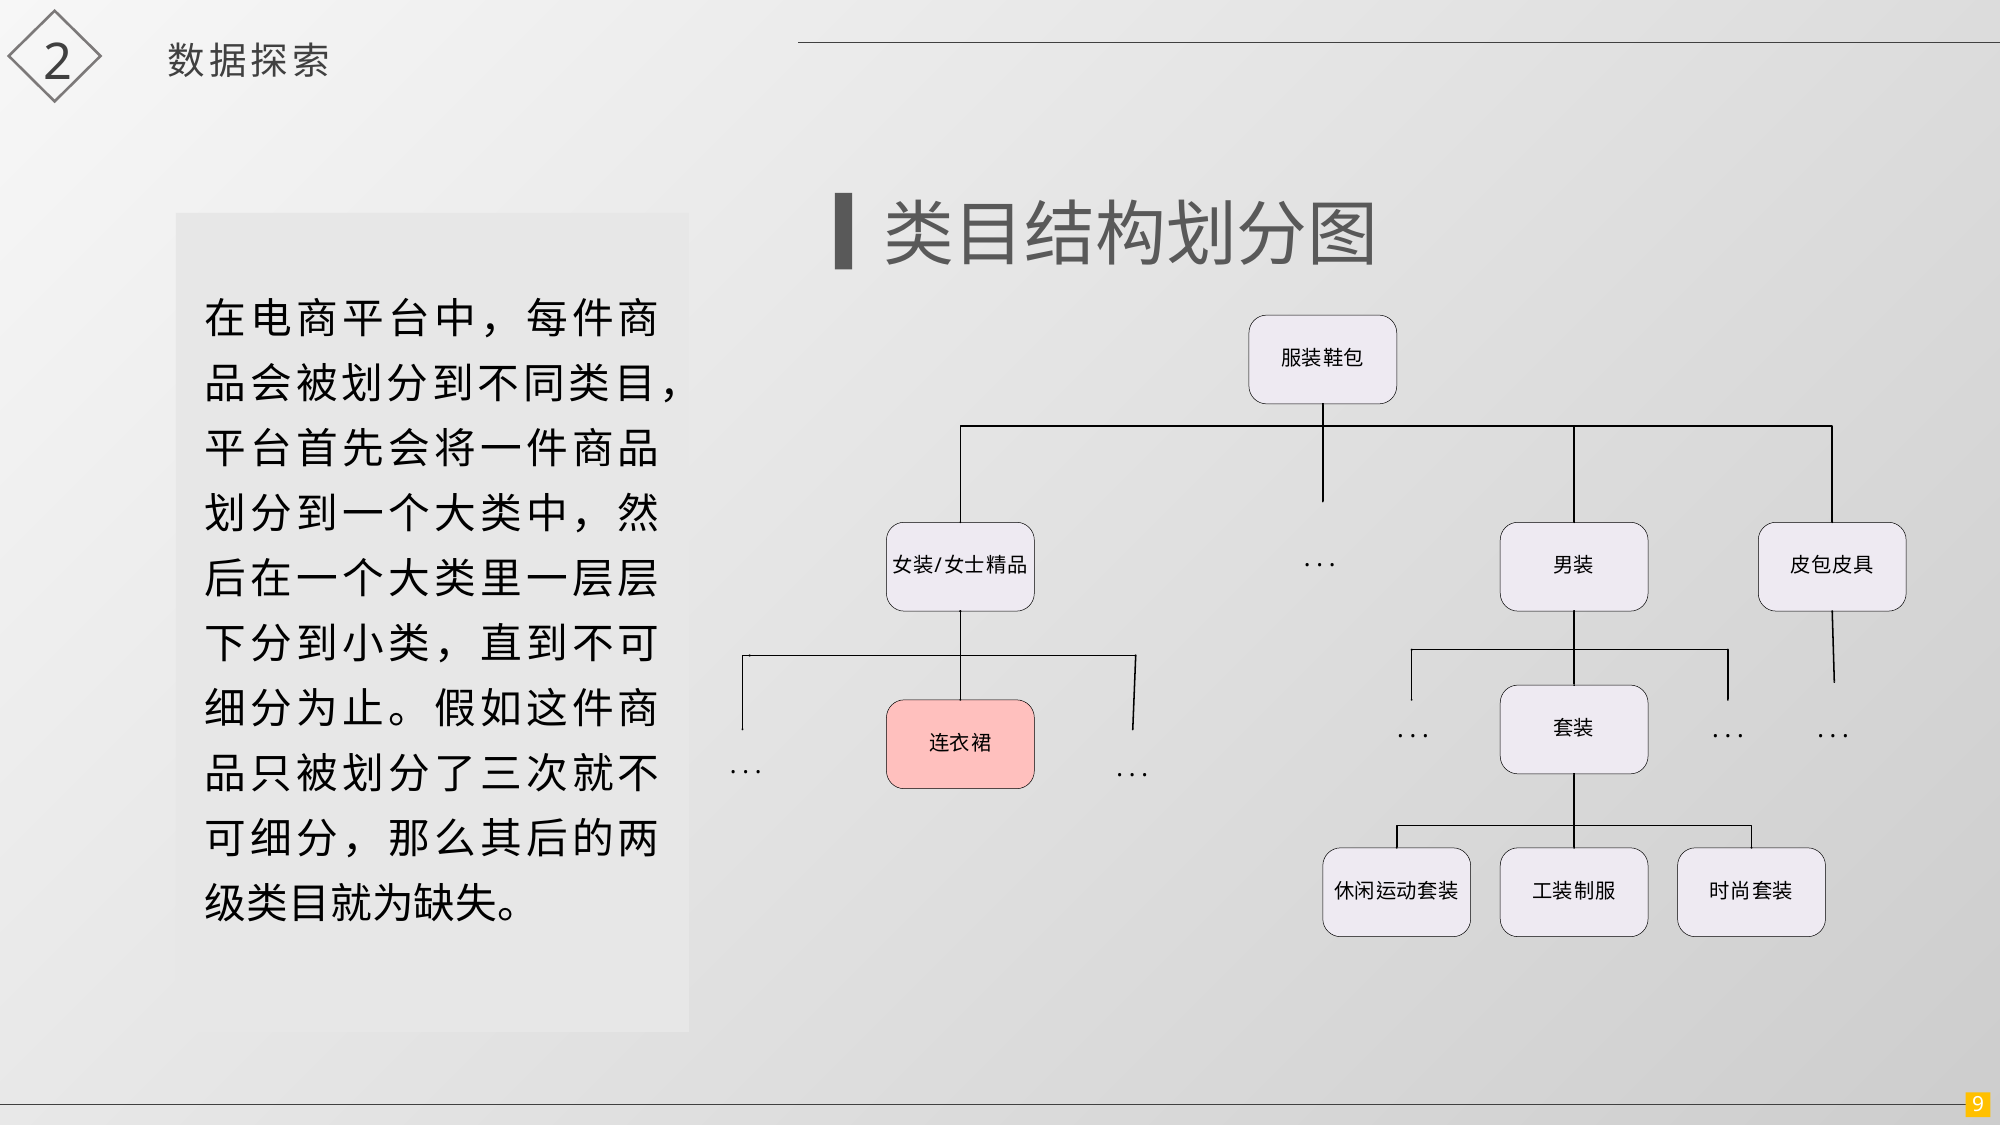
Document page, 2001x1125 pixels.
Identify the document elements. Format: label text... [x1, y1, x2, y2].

text_box 在电商平台中，每件商品会被划分到不同类目，平台首先会将一件商品划分到一个大类中，然后在一个大类里一层层下分到小类，直到不可细分为止。假如这件商品只被划分了三次就不可细分，那么其后的两级类目就为缺失。 [190, 269, 675, 1038]
text_box 数据探索 [107, 15, 391, 99]
text_box [834, 192, 853, 270]
text_box 2 [18, 14, 99, 98]
text_box [175, 212, 689, 1032]
text_box 类目结构划分图 [883, 188, 1379, 274]
picture [714, 311, 1908, 939]
text_box [8, 46, 18, 66]
text_box [1944, 1091, 2000, 1118]
